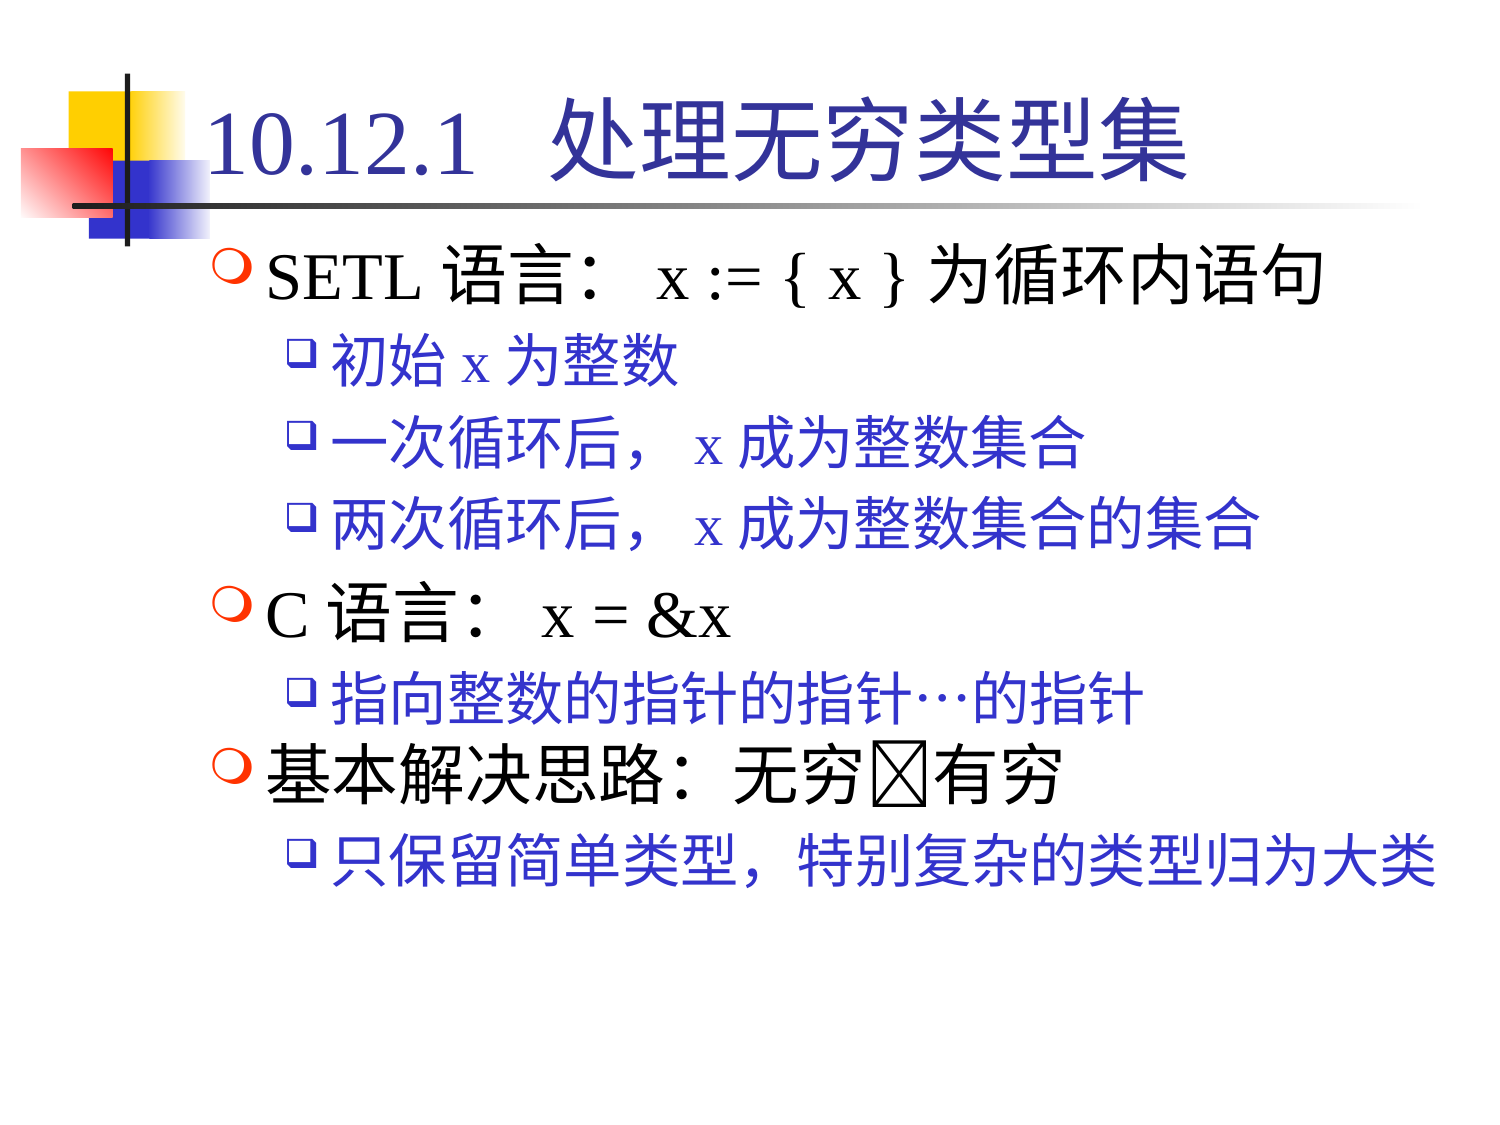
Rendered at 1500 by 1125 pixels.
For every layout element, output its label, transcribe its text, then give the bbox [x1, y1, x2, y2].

title 10.12.1 处理无穷类型集 [188, 12, 1468, 200]
list SETL语言：x := { x }为循环内语句 初始x为整数 一次循环后，x成为整数集合 两次循环后，x成为整数集合的集合 C语言：x = &x 指向整数的指针的指针…的指针 基本解决思路：无穷有穷 只保留简单类型，特别复杂的类型归为大类 [193, 224, 1469, 1000]
